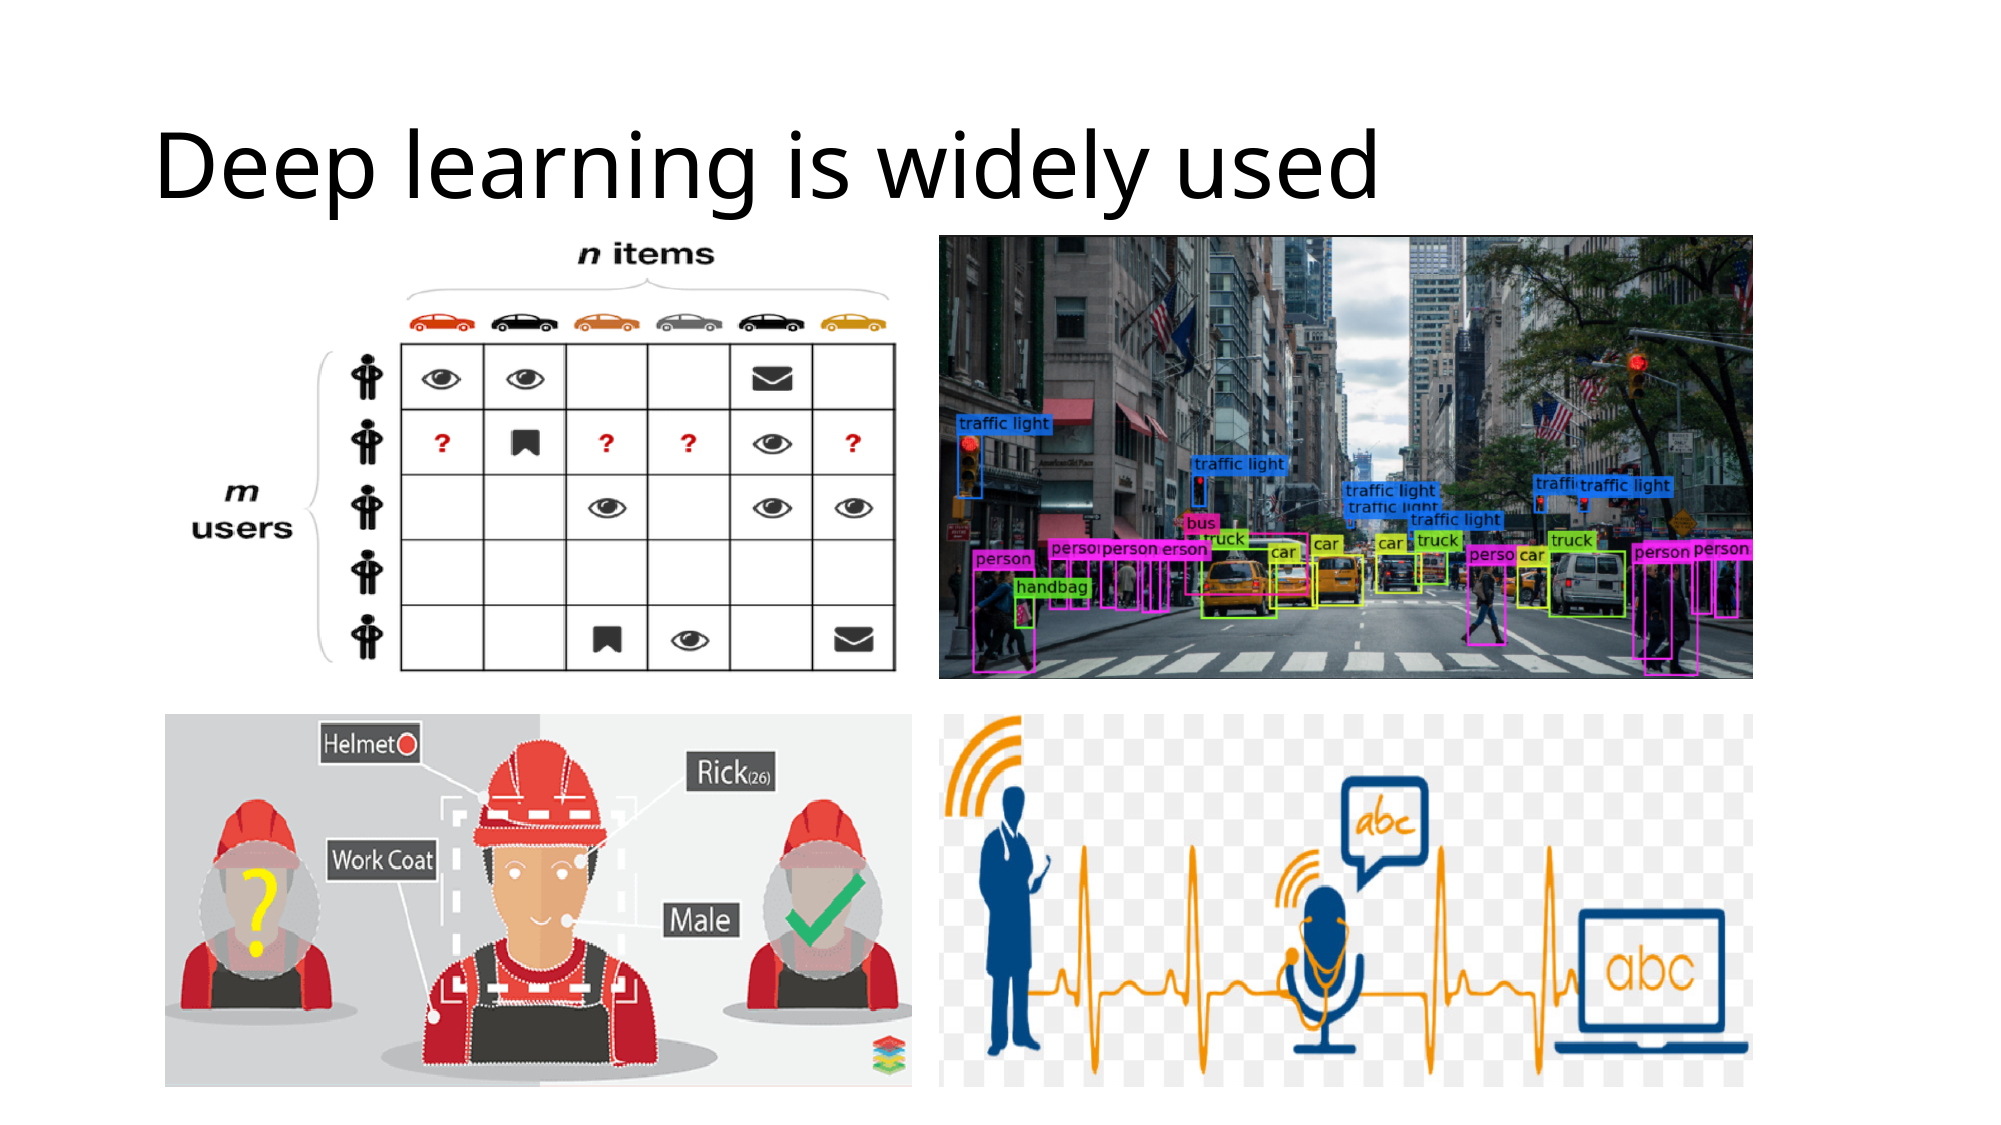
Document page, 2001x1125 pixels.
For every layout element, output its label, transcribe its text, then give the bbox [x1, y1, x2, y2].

picture [939, 235, 1753, 679]
picture [165, 714, 912, 1088]
title Deep learning is widely used [137, 59, 1863, 278]
picture [165, 235, 912, 679]
picture [939, 714, 1753, 1088]
